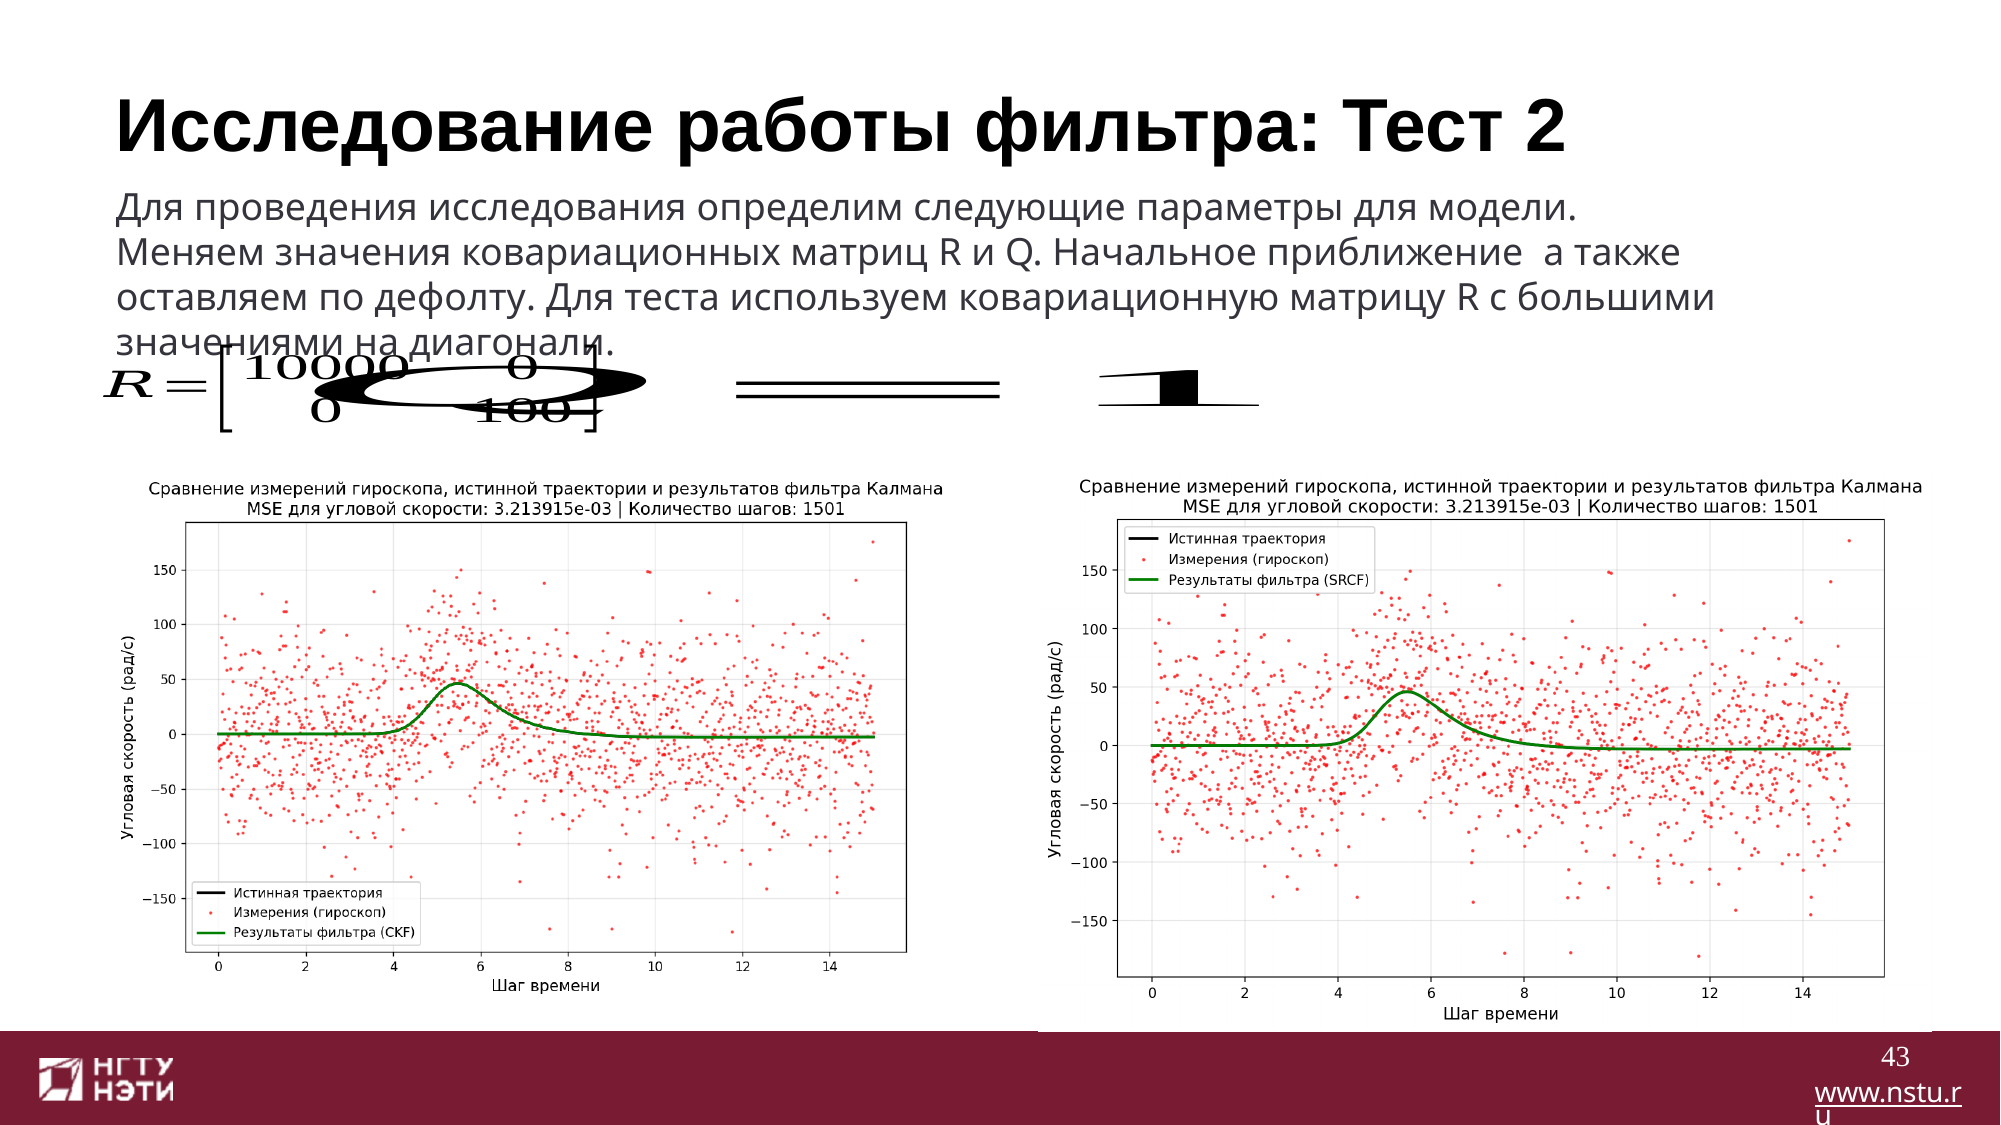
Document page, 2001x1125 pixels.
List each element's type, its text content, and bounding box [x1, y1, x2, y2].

picture [1038, 468, 1932, 1032]
picture [39, 1058, 173, 1101]
slide_number 43 [1449, 1041, 1910, 1084]
picture [99, 462, 951, 1002]
text_box www.nstu.ru [1812, 1079, 1972, 1113]
